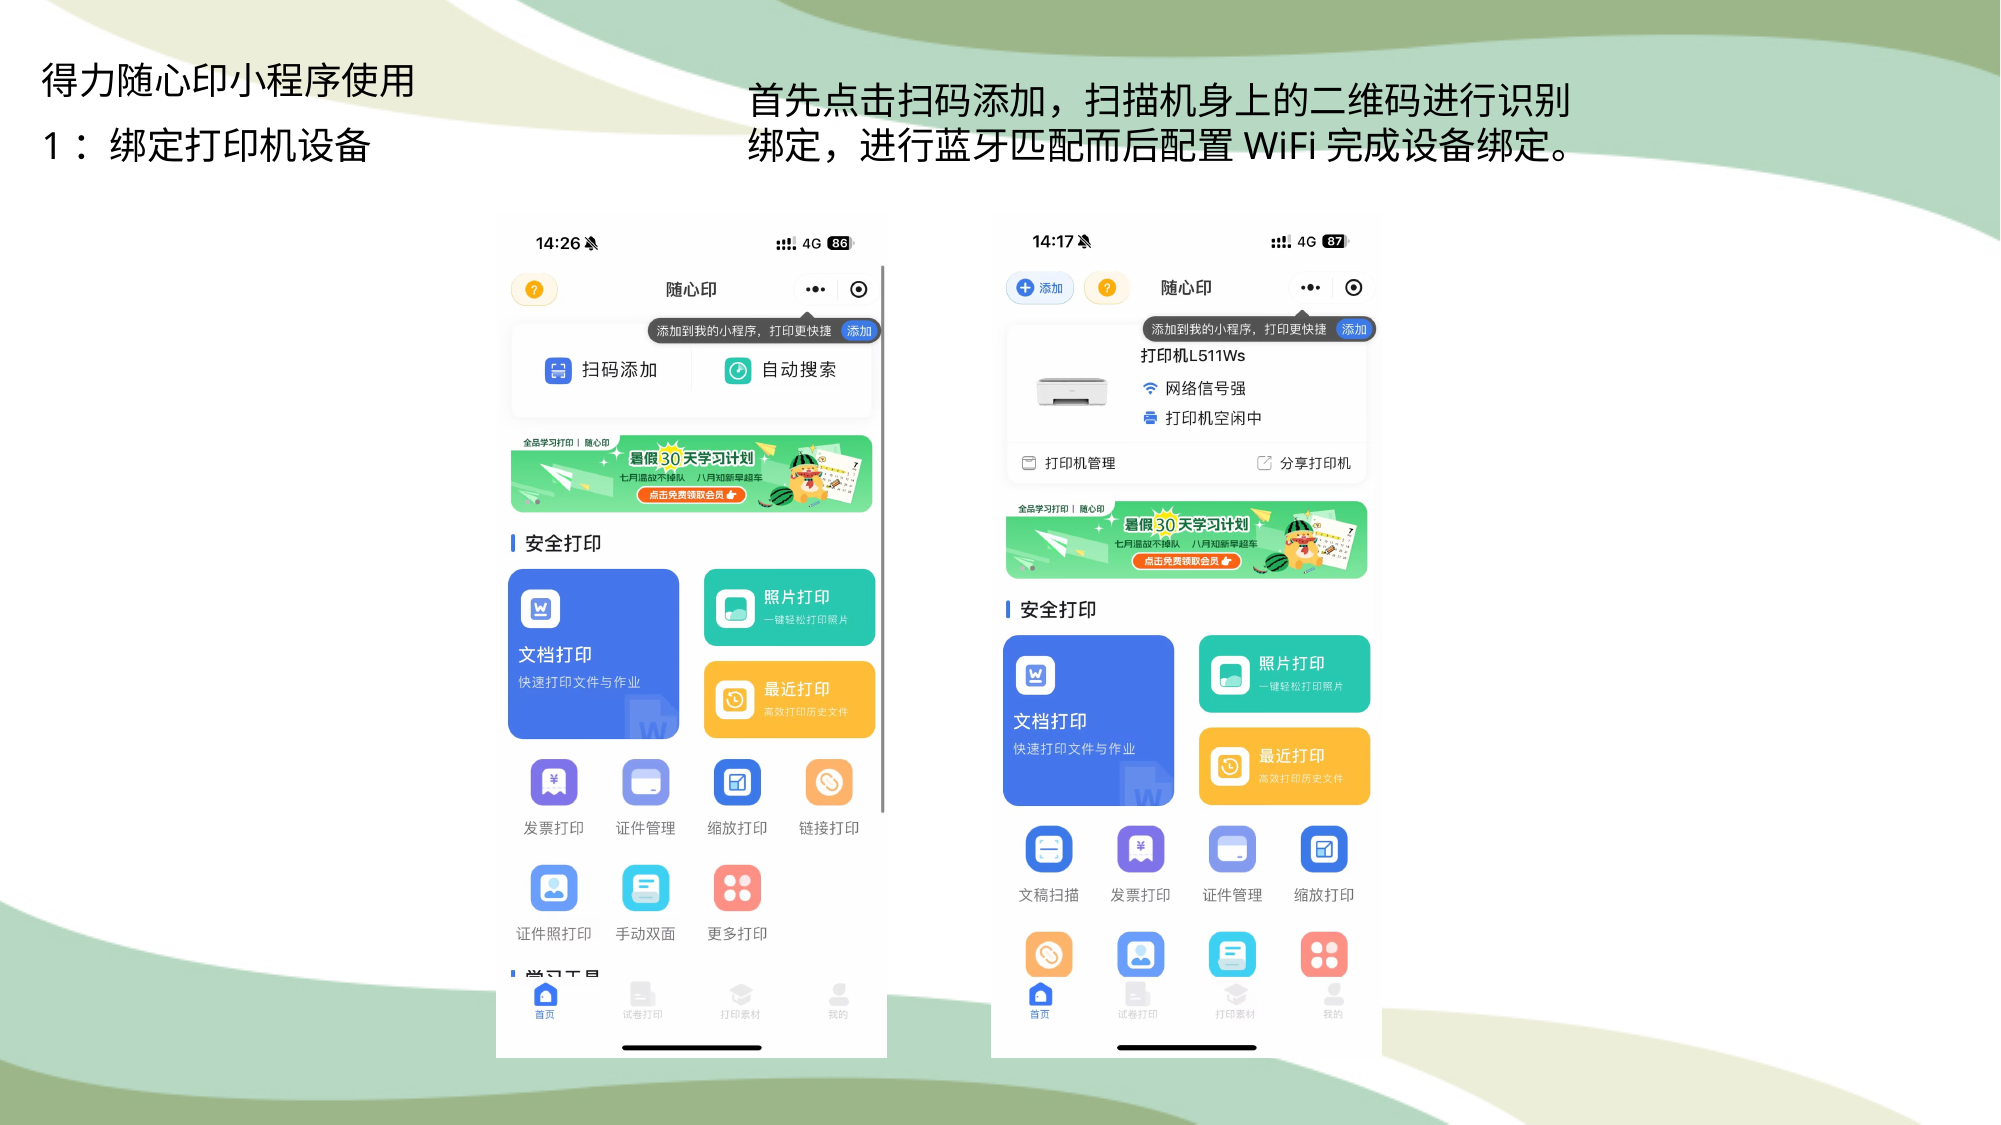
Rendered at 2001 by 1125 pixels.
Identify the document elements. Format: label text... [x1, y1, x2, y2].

picture [0, 0, 2001, 1125]
text_box 首先点击扫码添加，扫描机身上的二维码进行识别绑定，进行蓝牙匹配而后配置WiFi完成设备绑定。 [732, 69, 1604, 175]
text_box 得力随心印小程序使用 [26, 49, 694, 110]
text_box 1：绑定打印机设备 [26, 114, 694, 175]
